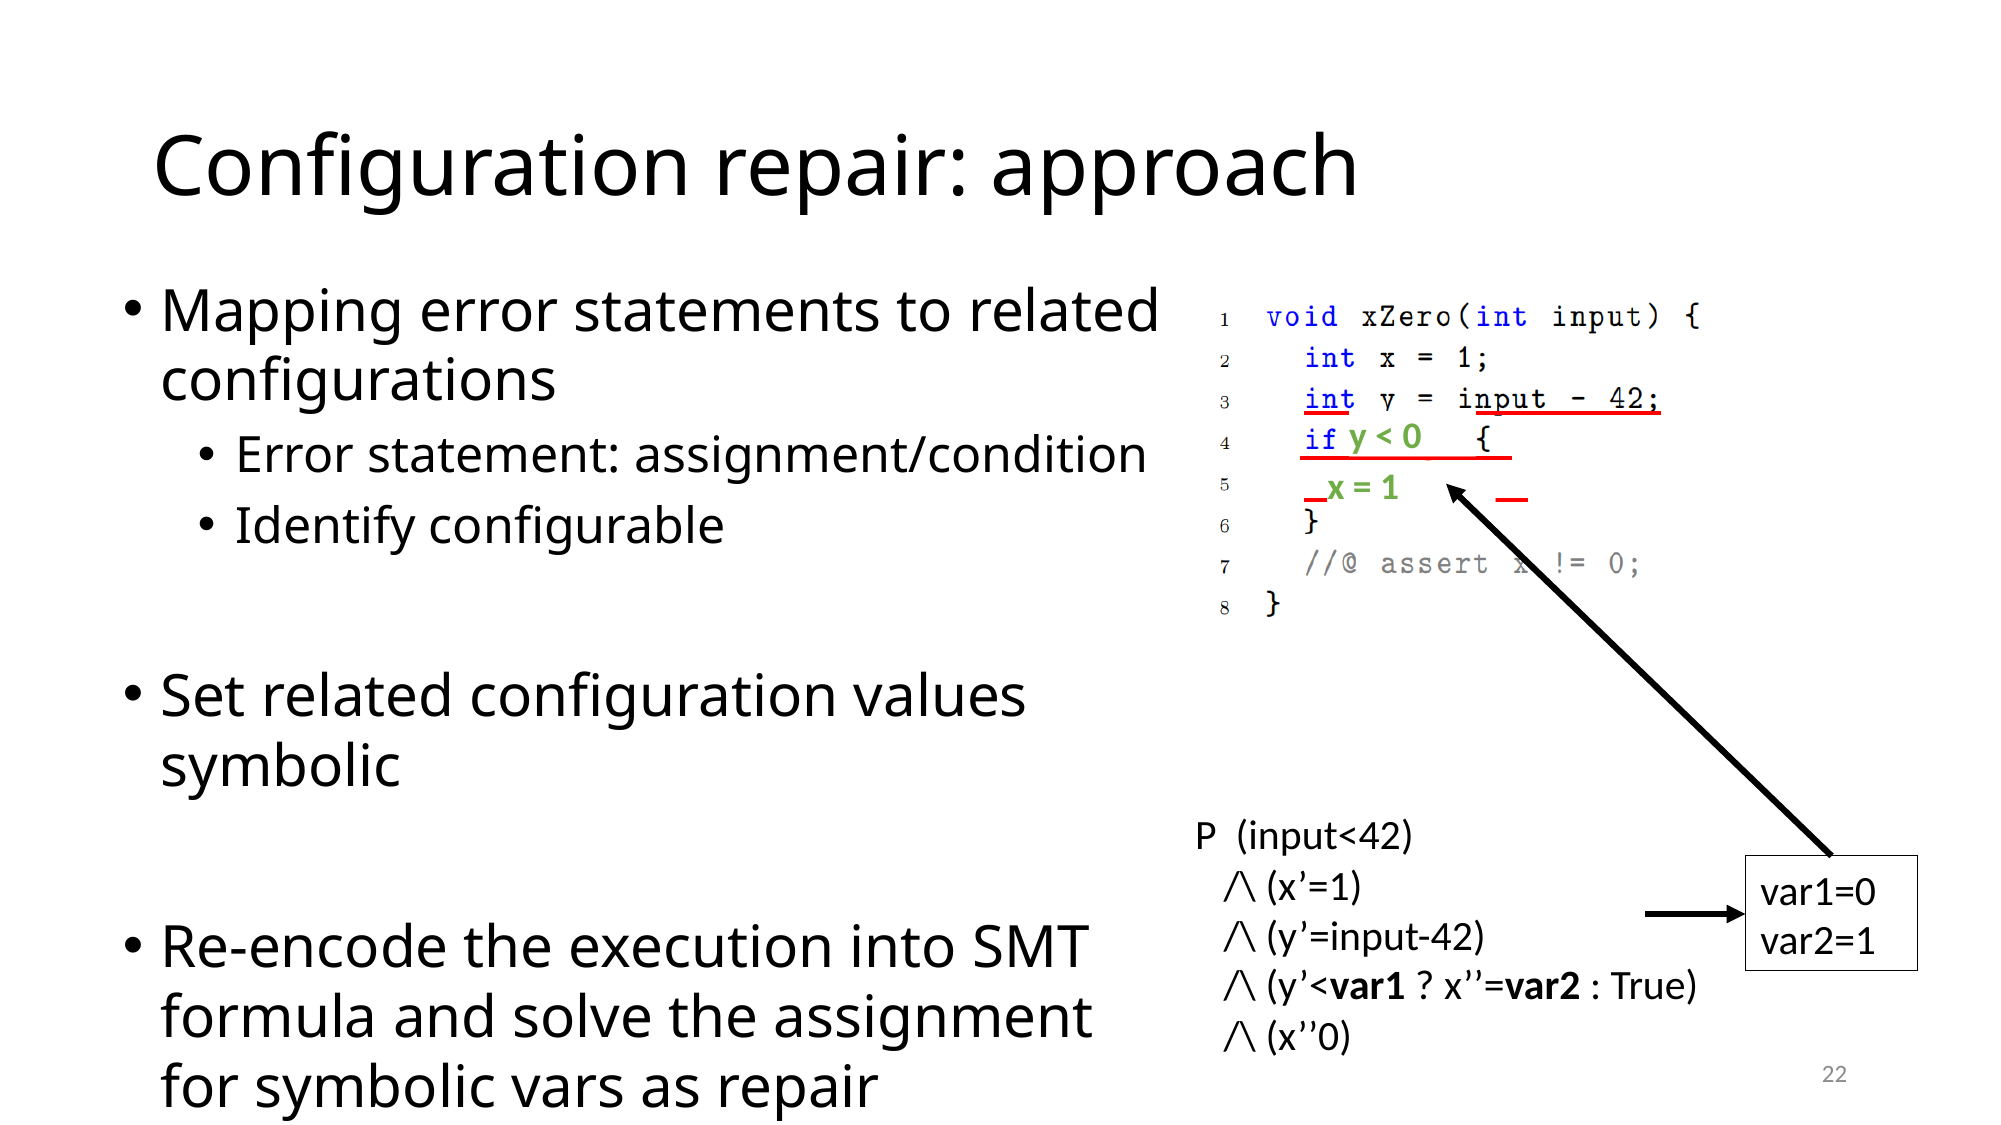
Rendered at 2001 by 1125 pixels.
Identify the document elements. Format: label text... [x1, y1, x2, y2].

list Mapping error statements to related configurations Error statement: assignment/condition Identify configurable Set related configuration values symbolic Re-encode the execution into SMT formula and solve the assignment for symbolic vars as repair [108, 265, 1184, 1043]
picture [1209, 289, 1712, 623]
text_box var1=0 var2=1 [1745, 855, 1918, 971]
title Configuration repair: approach [137, 59, 1919, 278]
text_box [1446, 483, 1832, 856]
slide_number 22 [1412, 1042, 1863, 1103]
